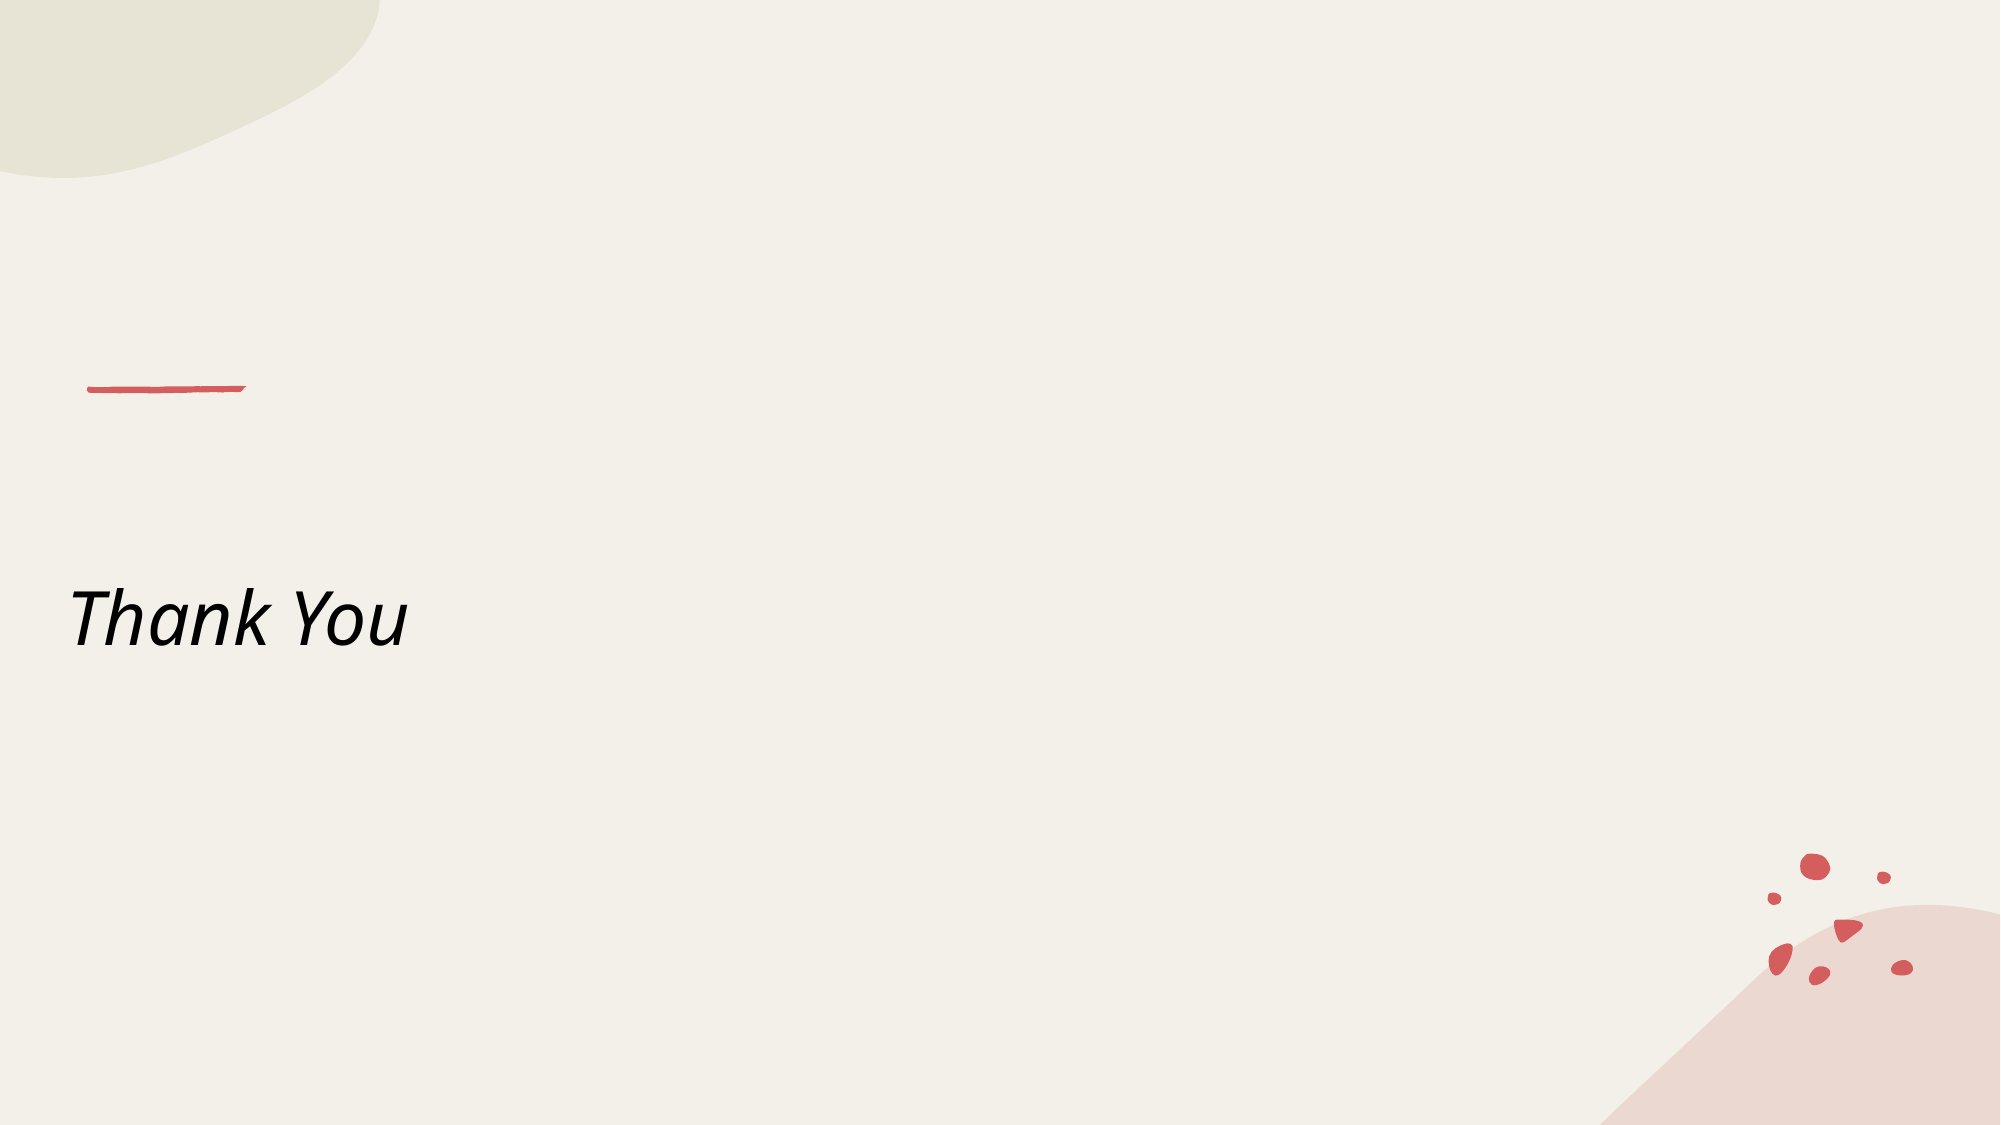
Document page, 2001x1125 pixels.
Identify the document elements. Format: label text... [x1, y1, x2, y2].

title Thank You [51, 95, 1705, 669]
